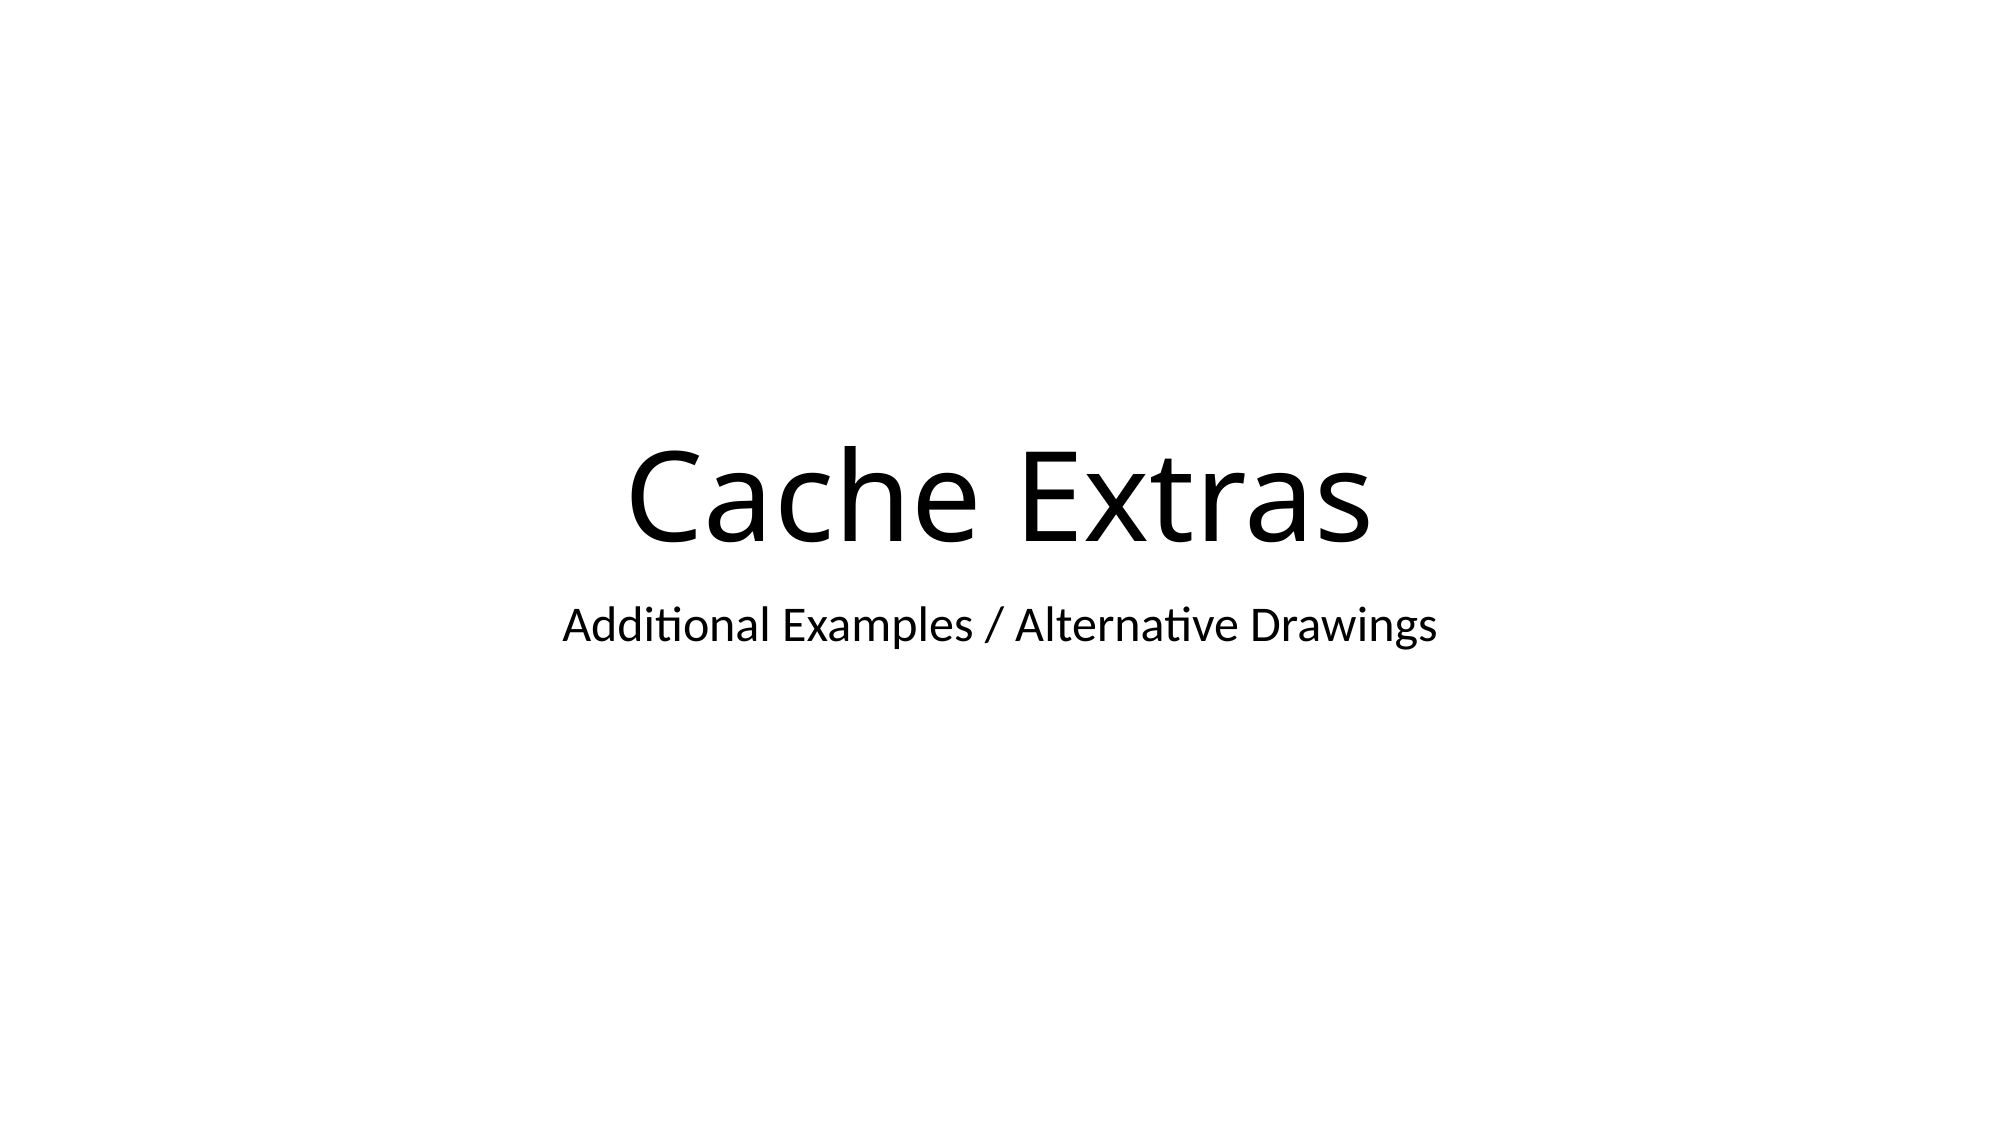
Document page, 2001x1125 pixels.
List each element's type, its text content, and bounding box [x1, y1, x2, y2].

title Cache Extras [249, 184, 1750, 576]
subtitle Additional Examples / Alternative Drawings [249, 590, 1750, 863]
